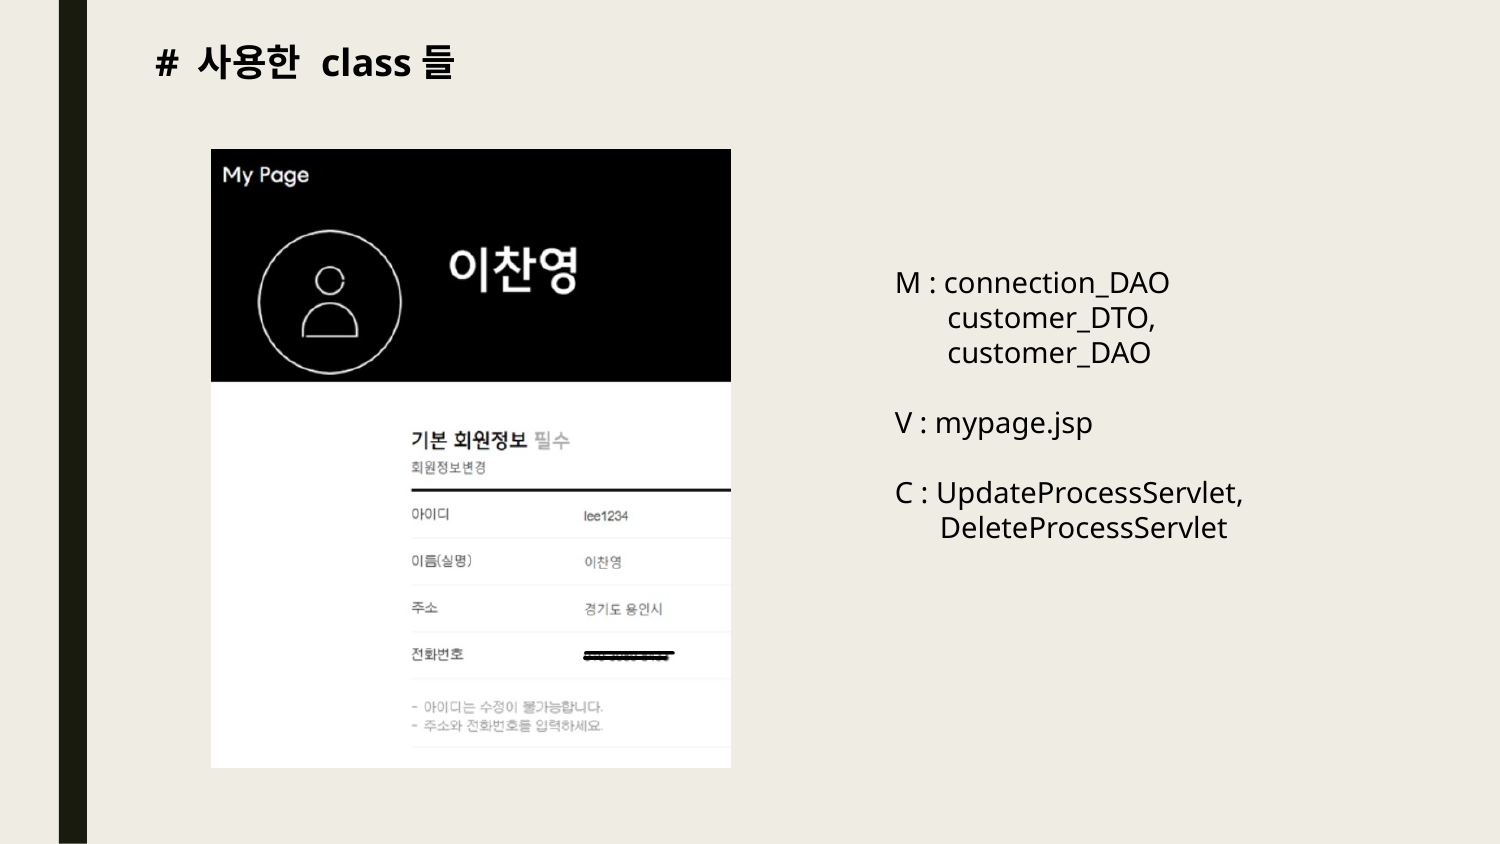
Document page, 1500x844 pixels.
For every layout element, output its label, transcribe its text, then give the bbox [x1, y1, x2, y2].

text_box M : connection_DAO customer_DTO, customer_DAO V : mypage.jsp C : UpdateProcessServlet, DeleteProcessServlet [883, 258, 1436, 673]
text_box # 사용한 class들 [140, 23, 519, 115]
picture [211, 149, 731, 769]
